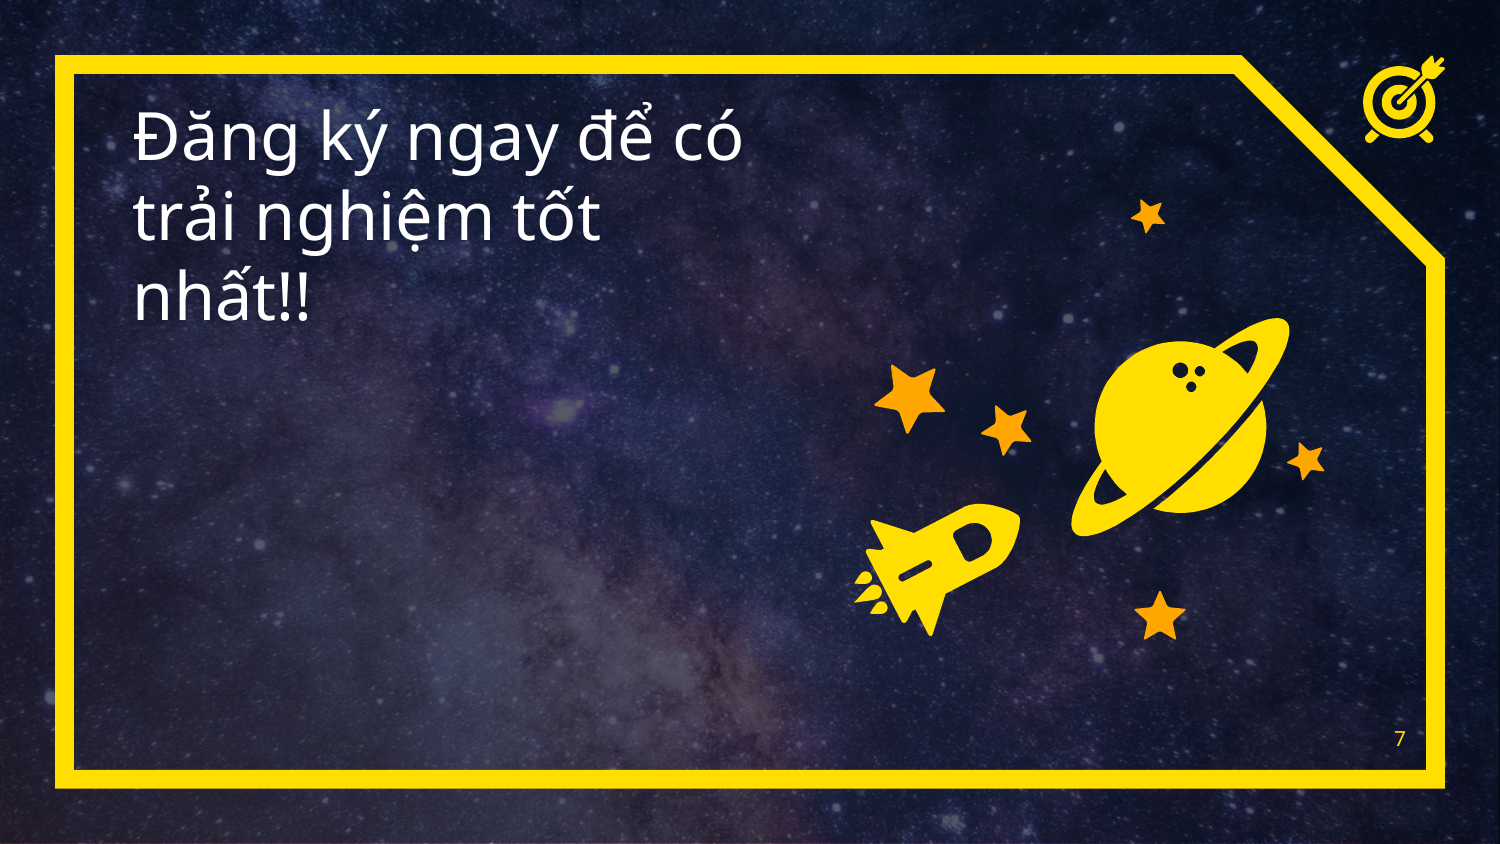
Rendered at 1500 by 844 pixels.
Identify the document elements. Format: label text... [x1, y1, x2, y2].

text_box [1134, 590, 1186, 640]
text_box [861, 489, 1006, 634]
title Đăng ký ngay để có trải nghiệm tốt nhất!! [132, 143, 782, 334]
text_box [1294, 442, 1325, 481]
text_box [1071, 317, 1290, 537]
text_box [1362, 55, 1446, 144]
slide_number 7 [1366, 711, 1406, 755]
text_box [874, 364, 945, 434]
picture [0, 0, 1500, 844]
text_box [981, 405, 1032, 456]
text_box [1130, 199, 1165, 234]
